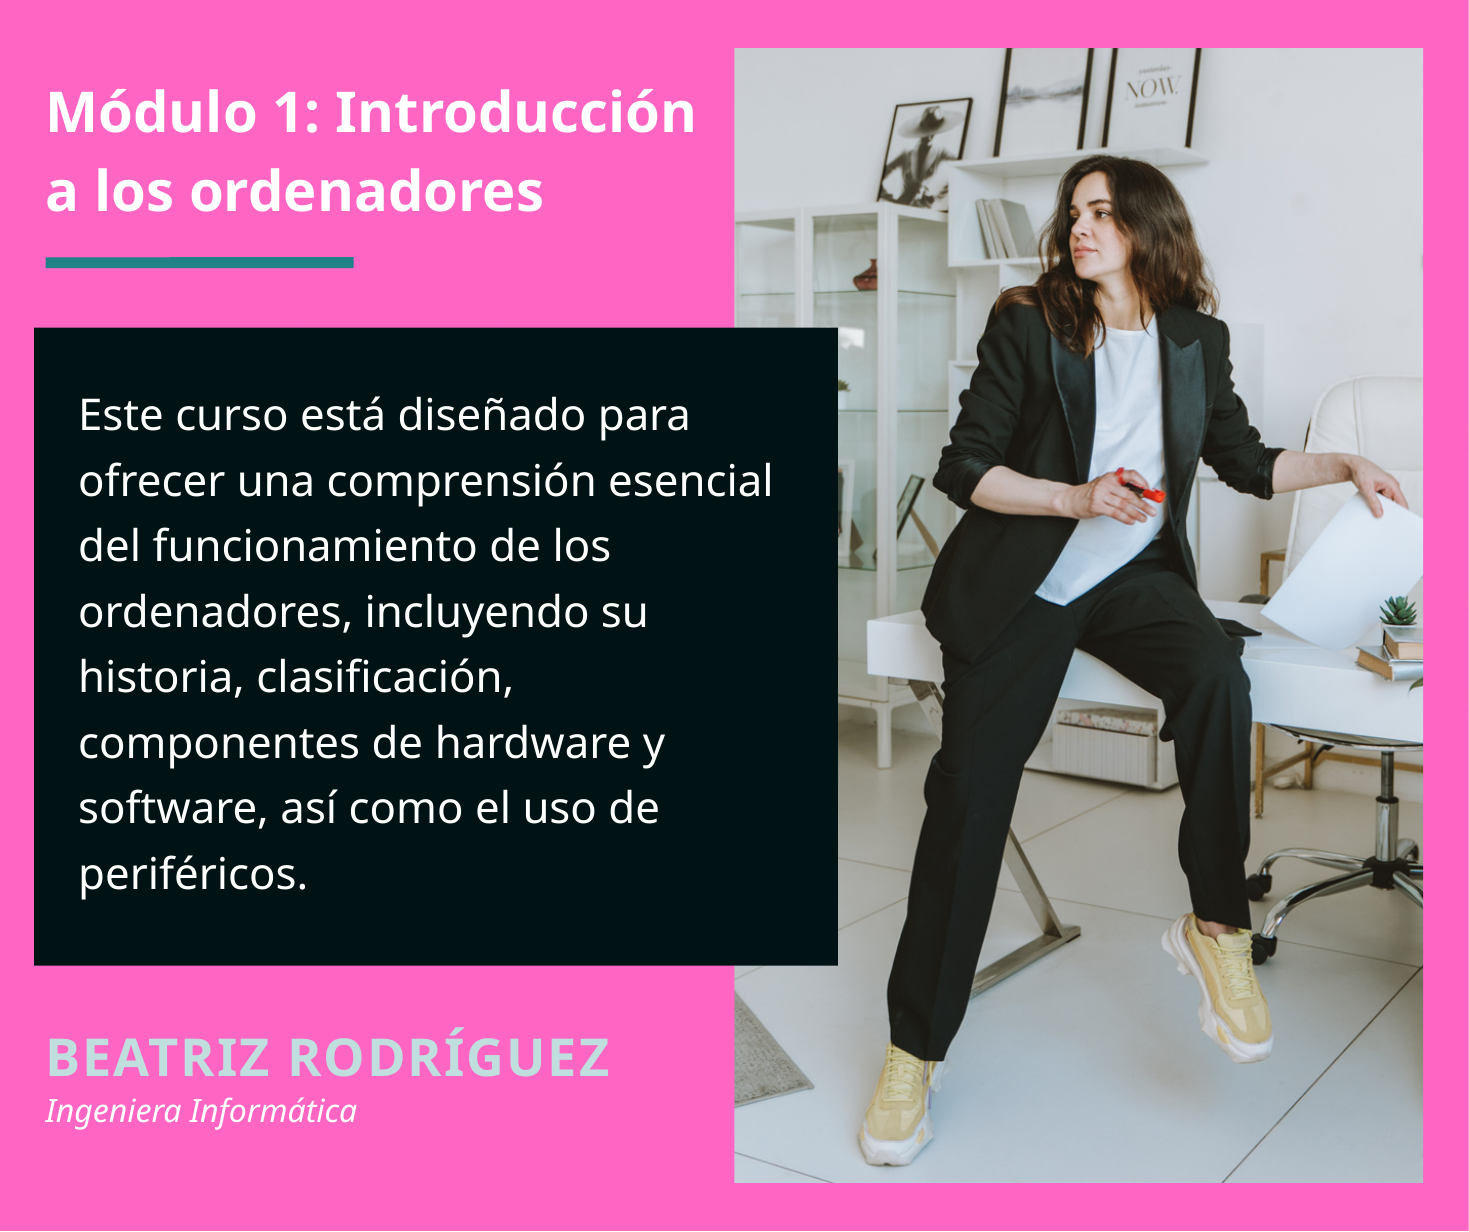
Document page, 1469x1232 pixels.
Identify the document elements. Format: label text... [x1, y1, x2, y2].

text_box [45, 1025, 735, 1125]
text_box [0, 0, 1469, 1180]
text_box [34, 327, 838, 966]
text_box Módulo 1: Introducción a los ordenadores [45, 64, 724, 301]
text_box [734, 48, 1424, 1183]
text_box Este curso está diseñado para ofrecer una comprensión esencial del funcionamiento de los ordenadores, incluyendo su historia, clasificación, componentes de hardware y software, así como el uso de periféricos. [78, 373, 794, 982]
